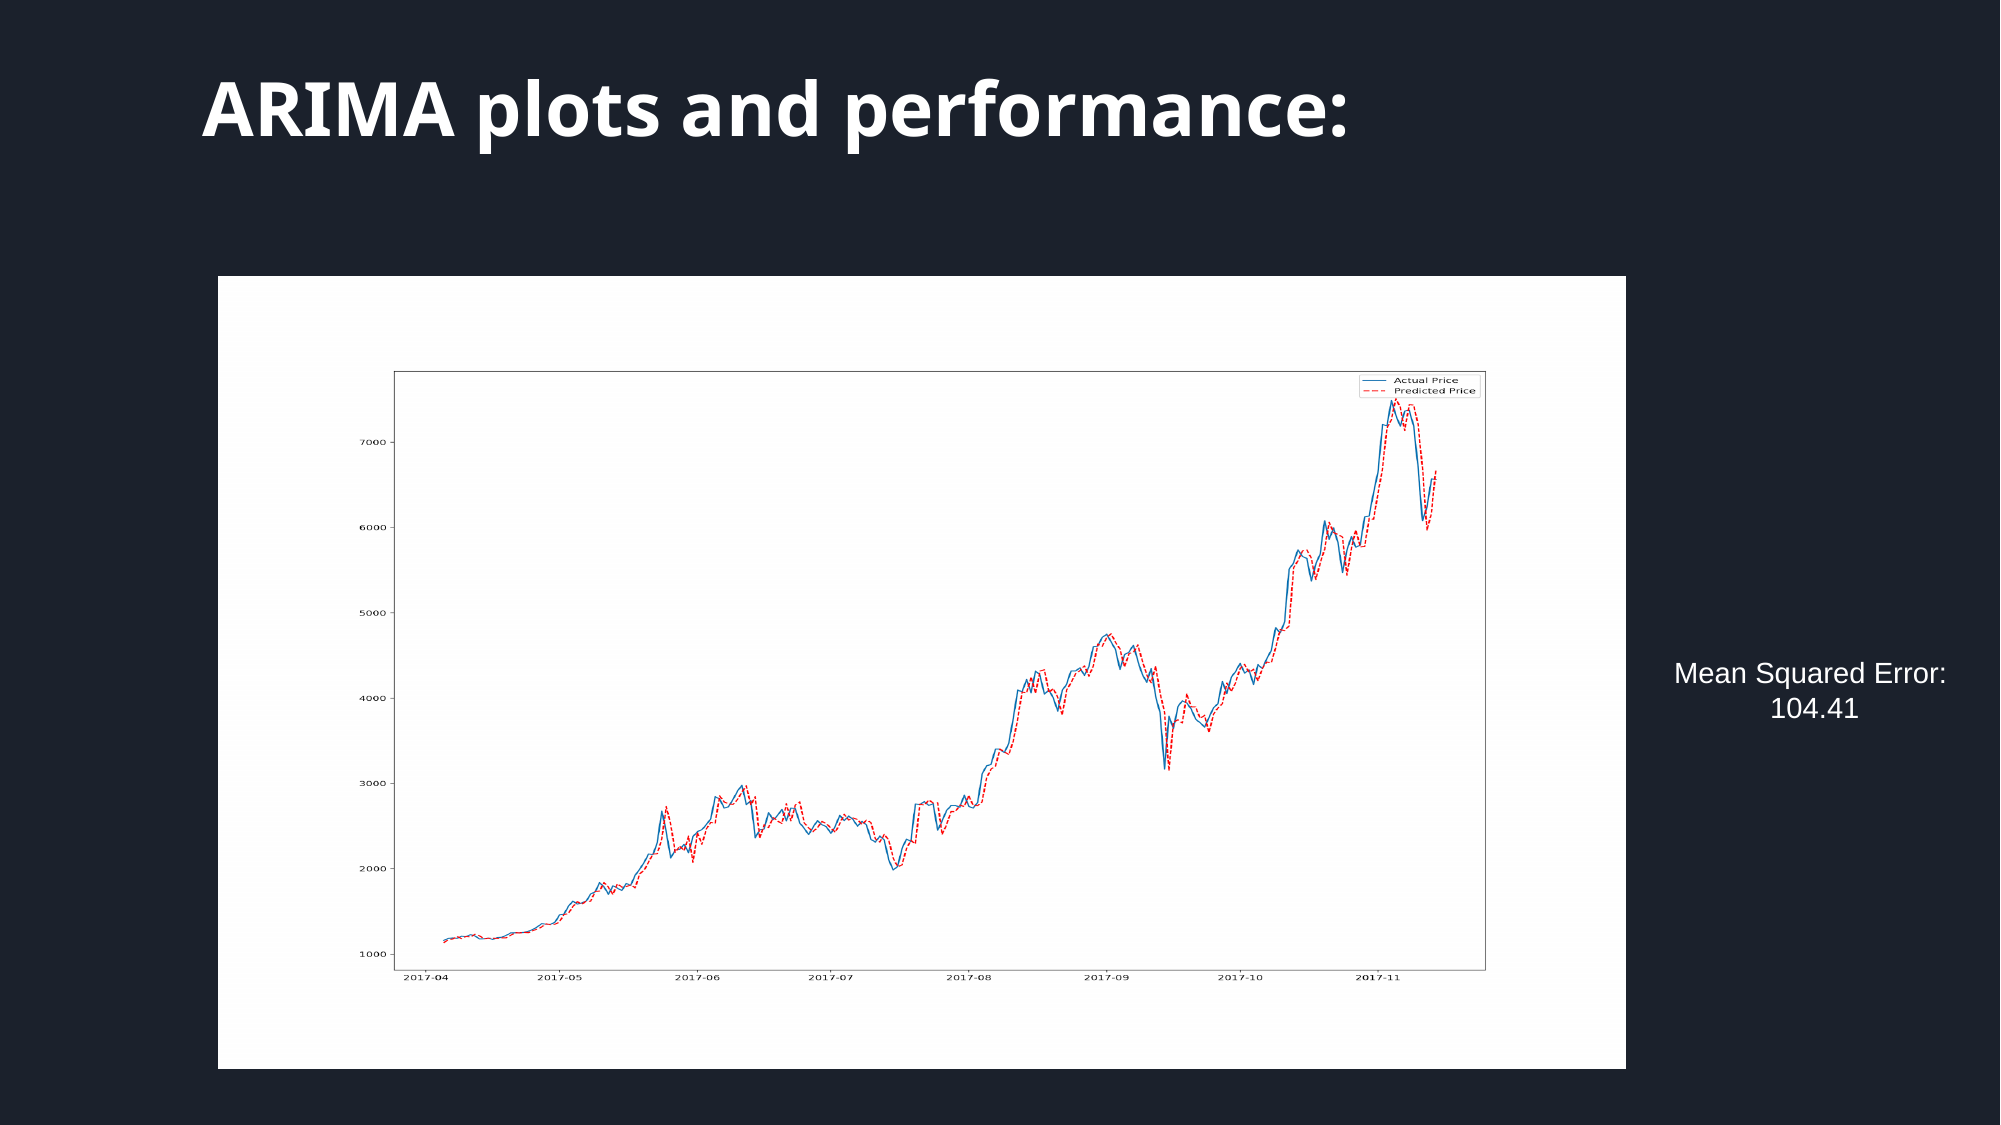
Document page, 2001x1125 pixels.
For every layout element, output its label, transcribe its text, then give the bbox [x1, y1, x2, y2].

title ARIMA plots and performance: [187, 30, 1805, 195]
text_box Mean Squared Error: 104.41 [1653, 639, 1976, 707]
picture [218, 276, 1627, 1070]
